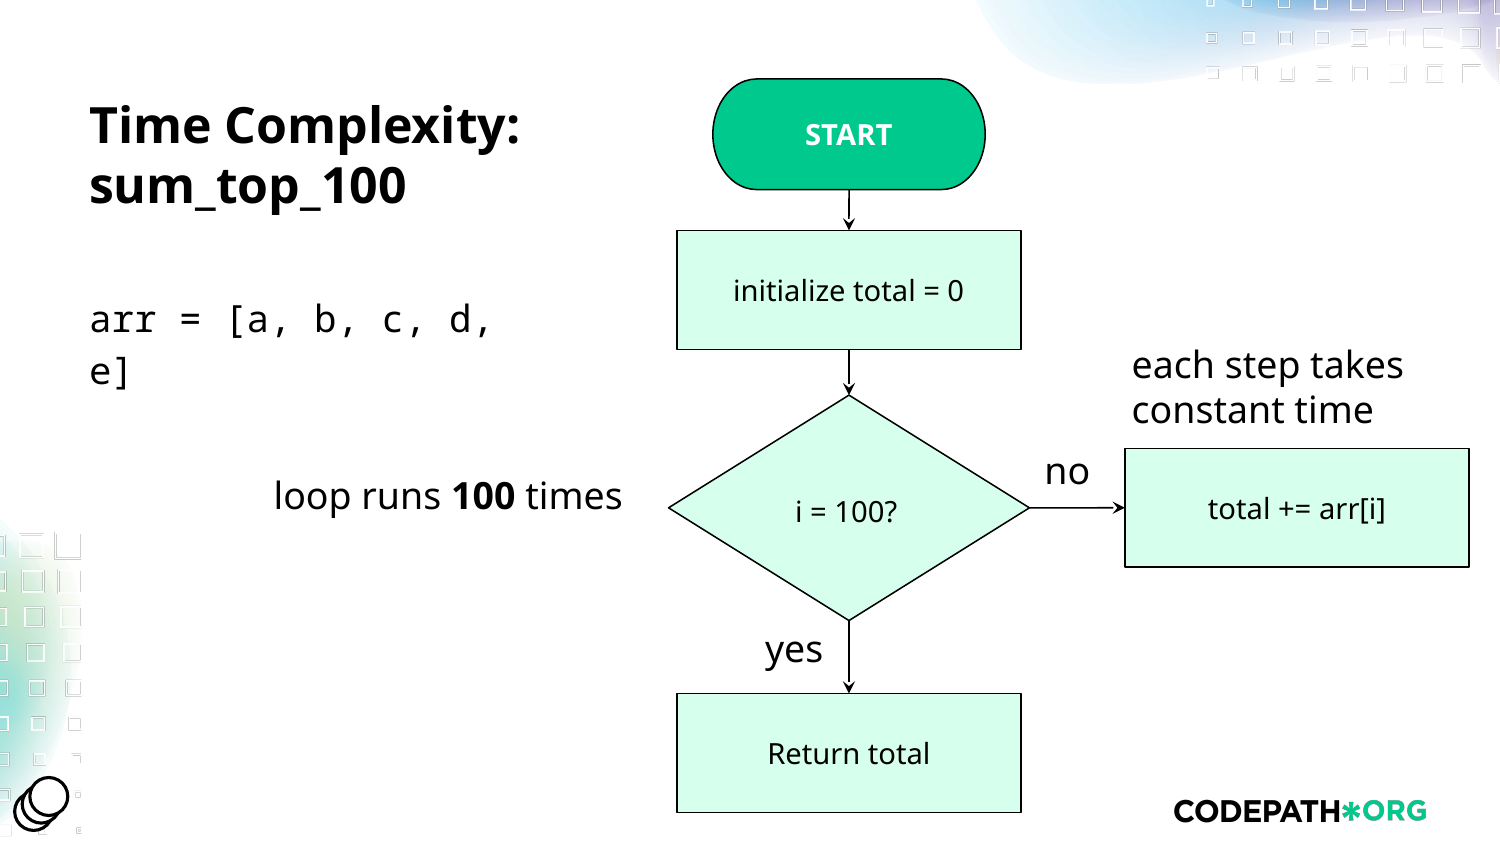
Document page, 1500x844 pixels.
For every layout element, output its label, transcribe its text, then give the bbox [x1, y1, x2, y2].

text_box no [1034, 432, 1125, 507]
text_box each step takes constant time [1116, 325, 1478, 446]
picture [1173, 799, 1427, 823]
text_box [668, 394, 1030, 621]
title Time Complexity: sum_top_100 [74, 78, 722, 250]
text_box initialize total = 0 [676, 230, 1022, 350]
text_box total += arr[i] [1124, 448, 1470, 568]
picture [950, 0, 1500, 96]
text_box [14, 777, 68, 831]
text_box Return total [676, 693, 1022, 813]
text_box arr = [a, b, c, d, e] [74, 273, 551, 408]
picture [0, 451, 166, 844]
text_box loop runs 100 times [258, 457, 661, 533]
text_box START [712, 78, 986, 190]
text_box yes [749, 630, 844, 686]
